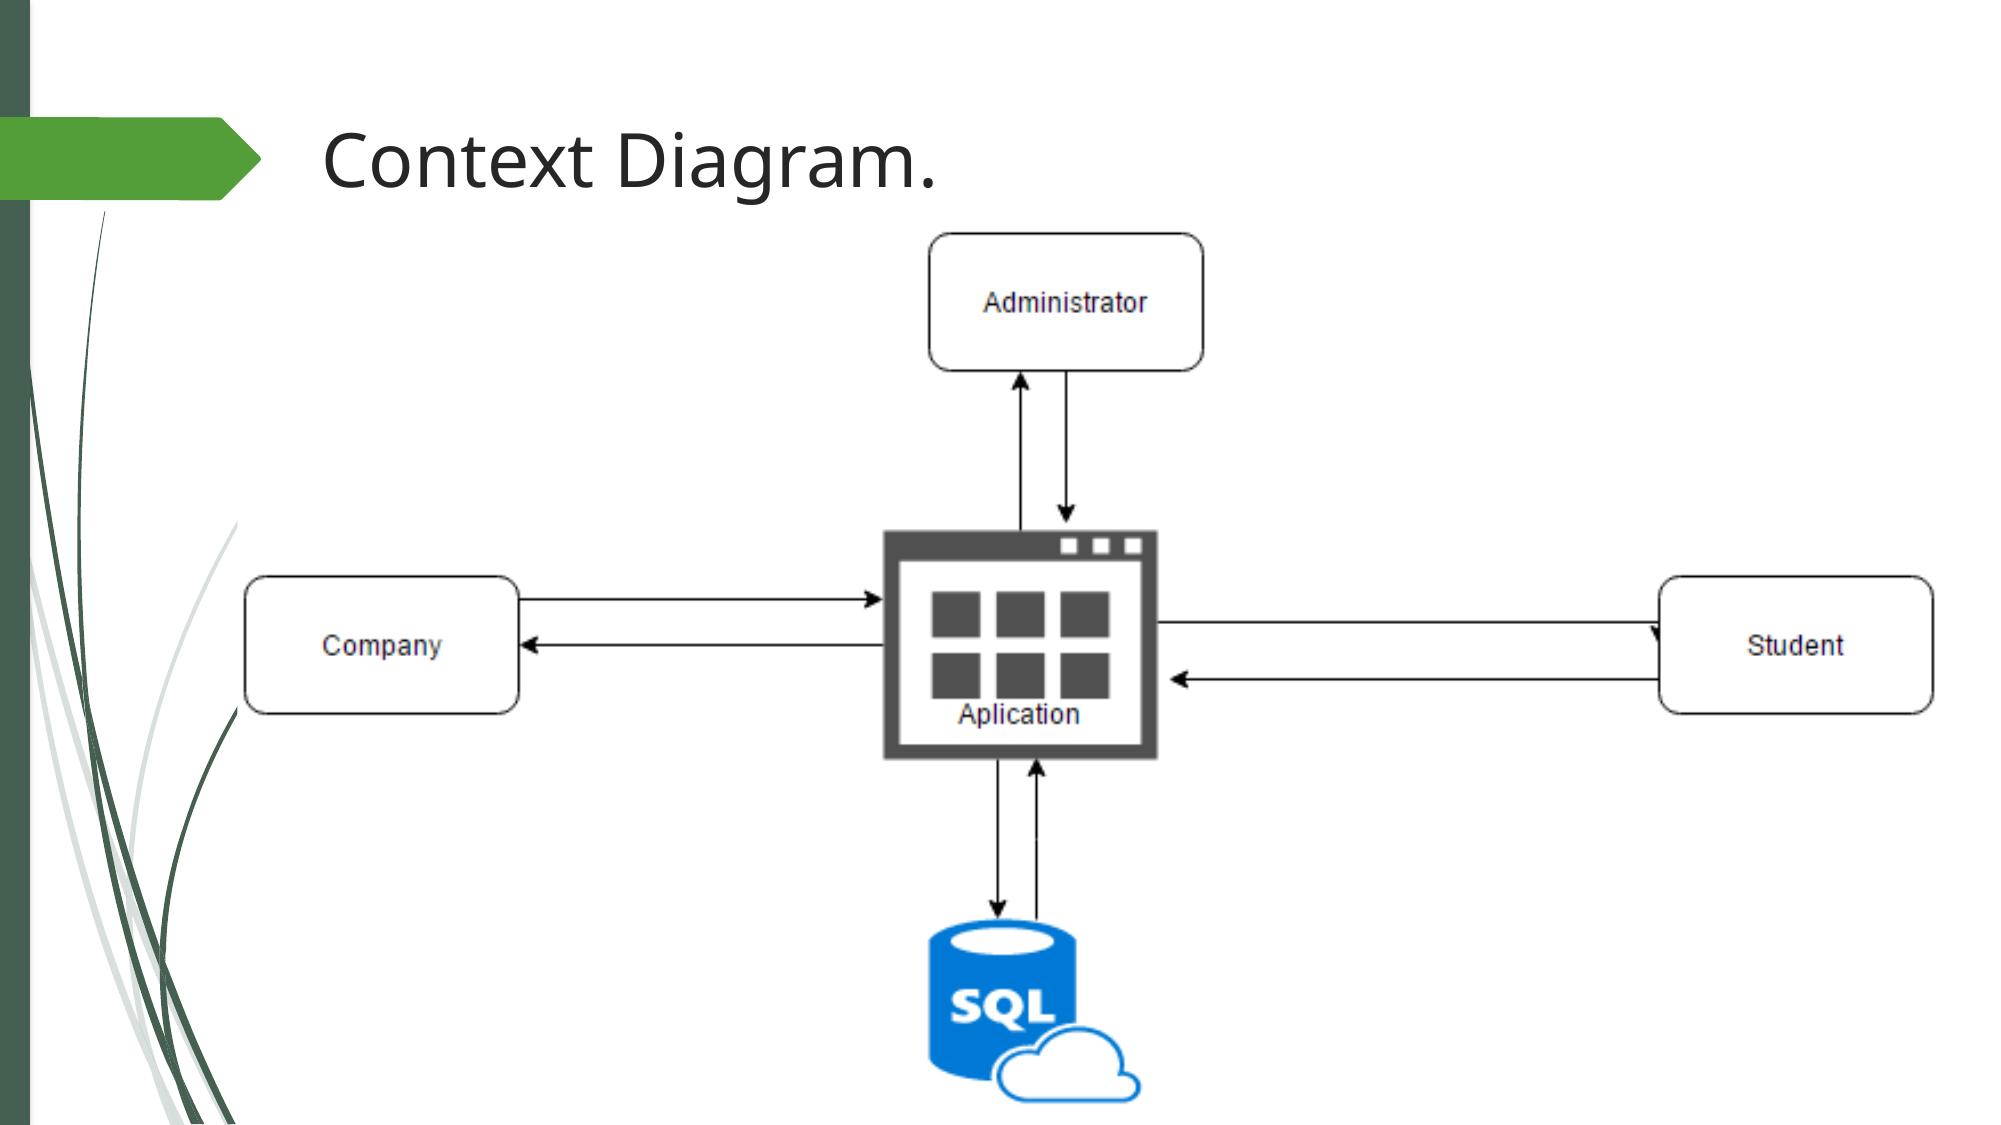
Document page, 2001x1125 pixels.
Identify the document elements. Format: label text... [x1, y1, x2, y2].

text_box Context Diagram. [306, 105, 1571, 223]
picture [237, 223, 1944, 1114]
